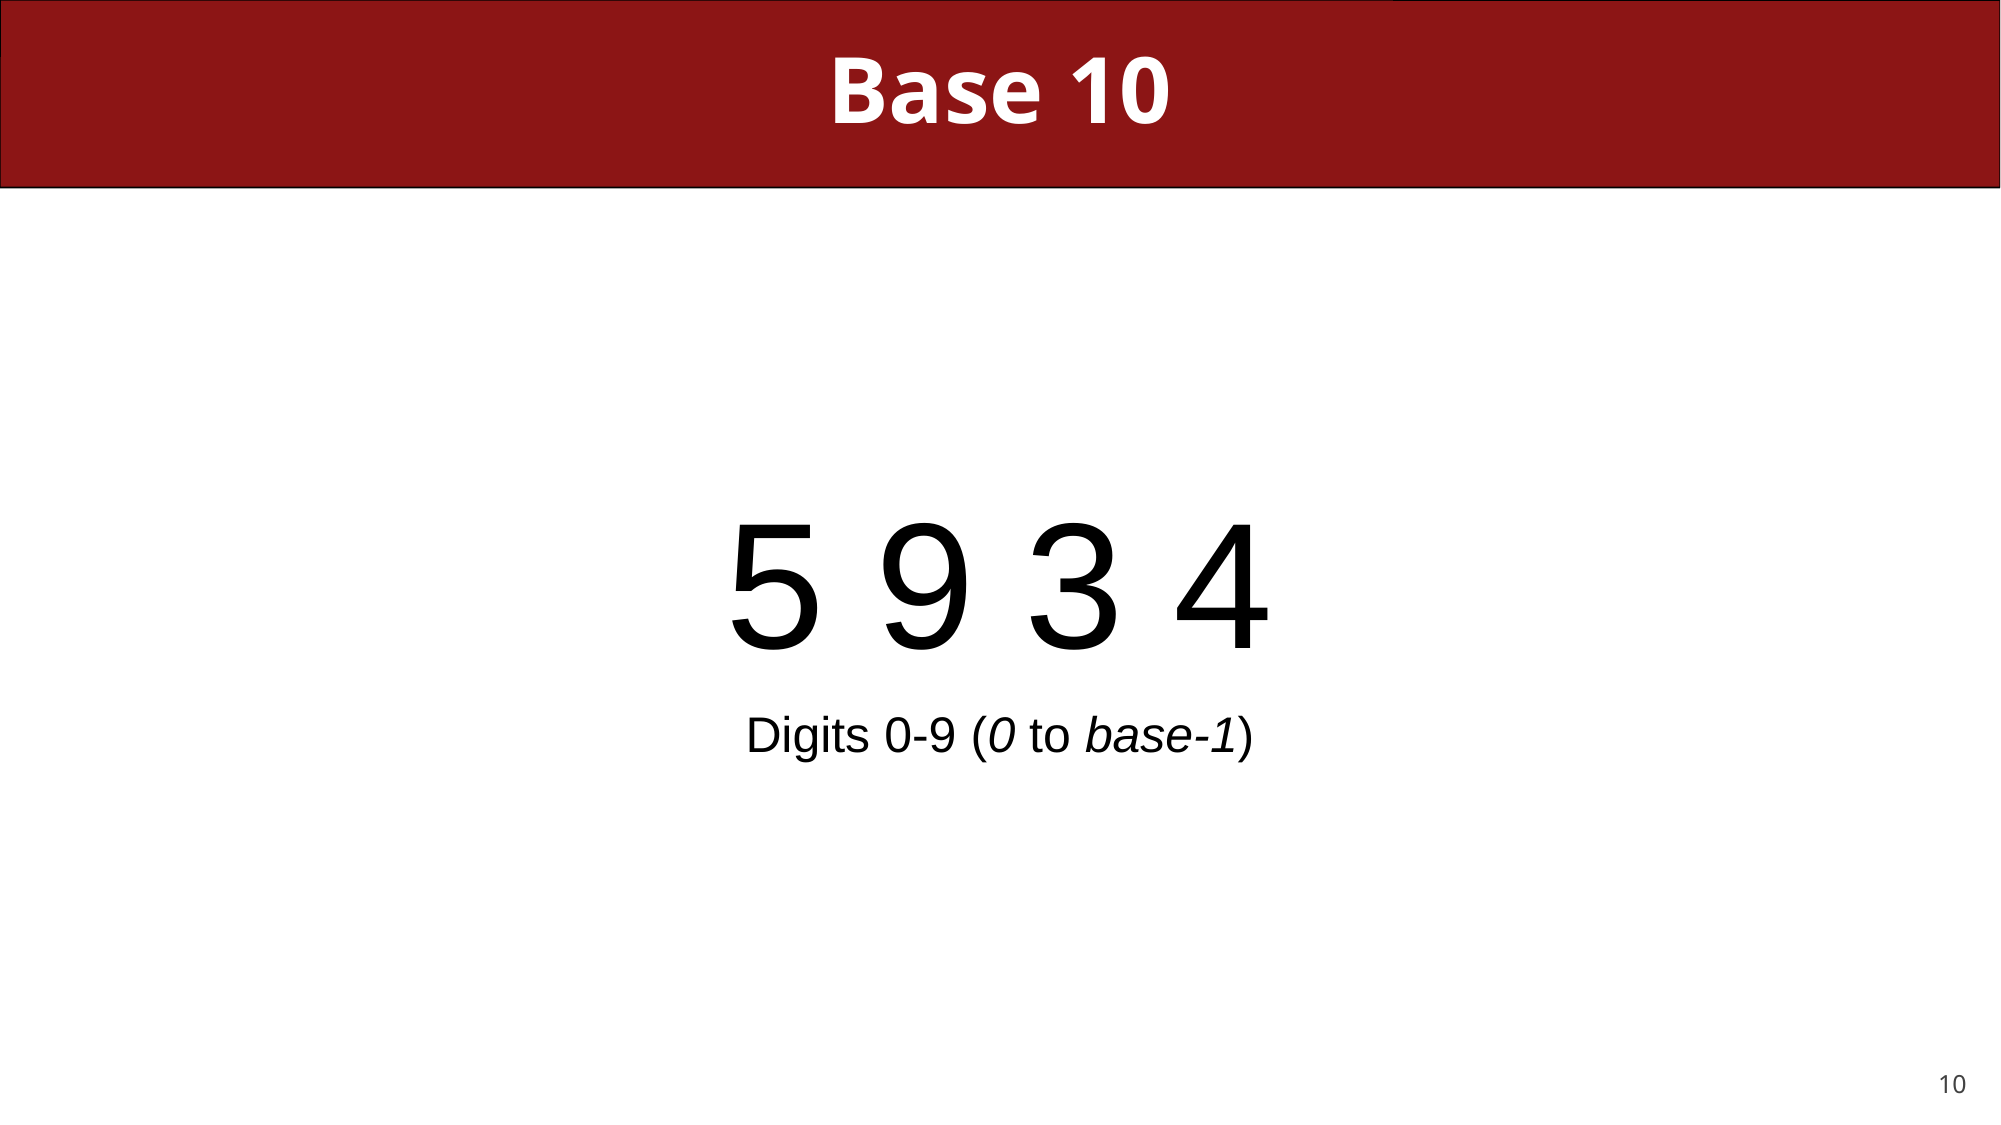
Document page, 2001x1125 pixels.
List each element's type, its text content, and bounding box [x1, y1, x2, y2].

title Base 10 [75, 0, 1925, 188]
text_box 5 9 3 4 [618, 462, 1382, 693]
text_box Digits 0-9 (0 to base-1) [730, 694, 1270, 770]
